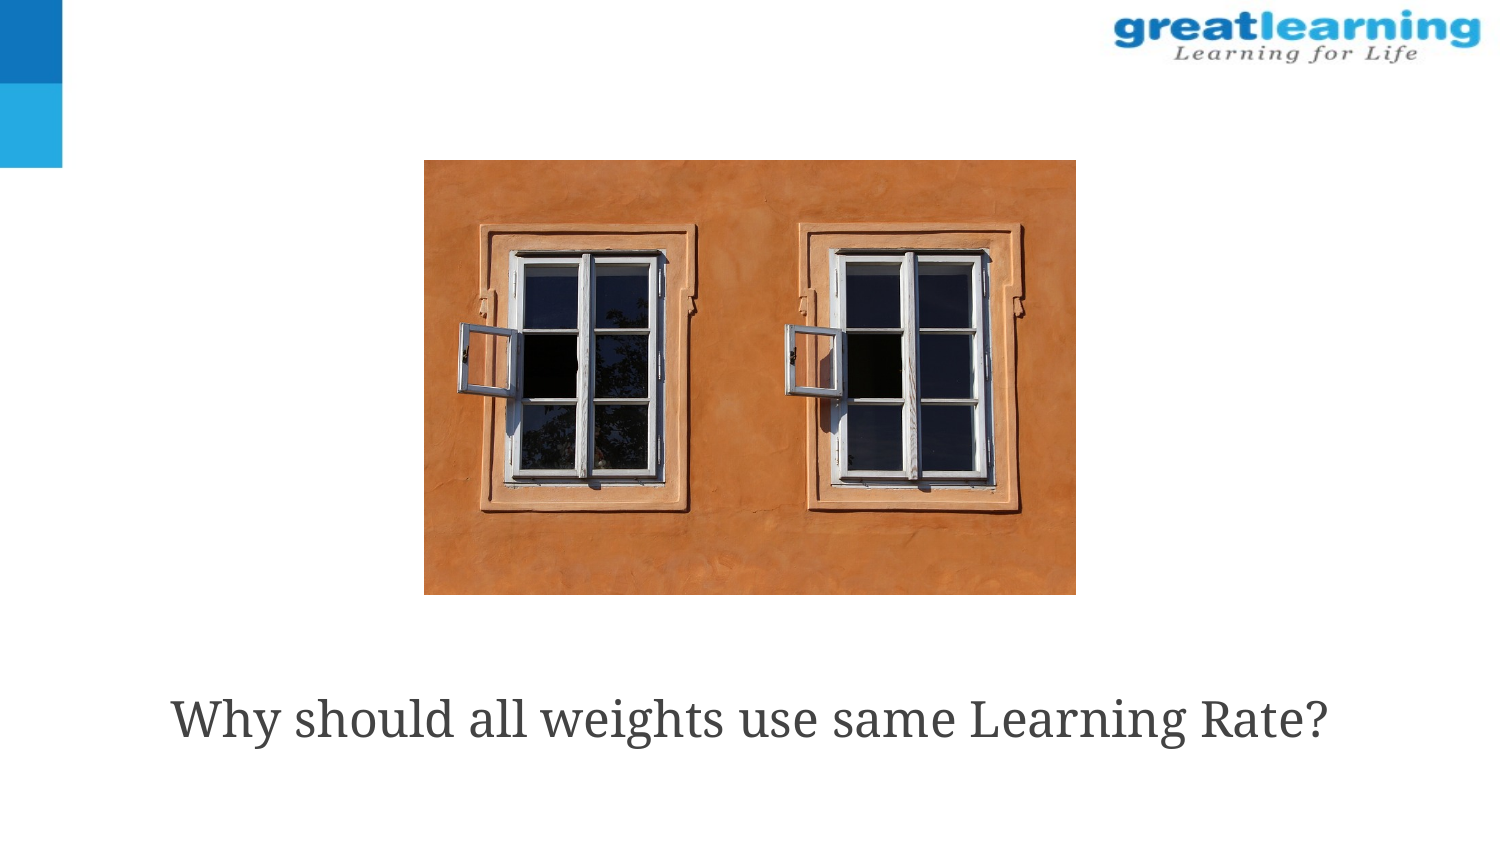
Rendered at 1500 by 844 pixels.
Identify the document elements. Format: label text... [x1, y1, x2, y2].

picture [0, 0, 1500, 844]
text_box Why should all weights use same Learning Rate? [154, 682, 1346, 754]
